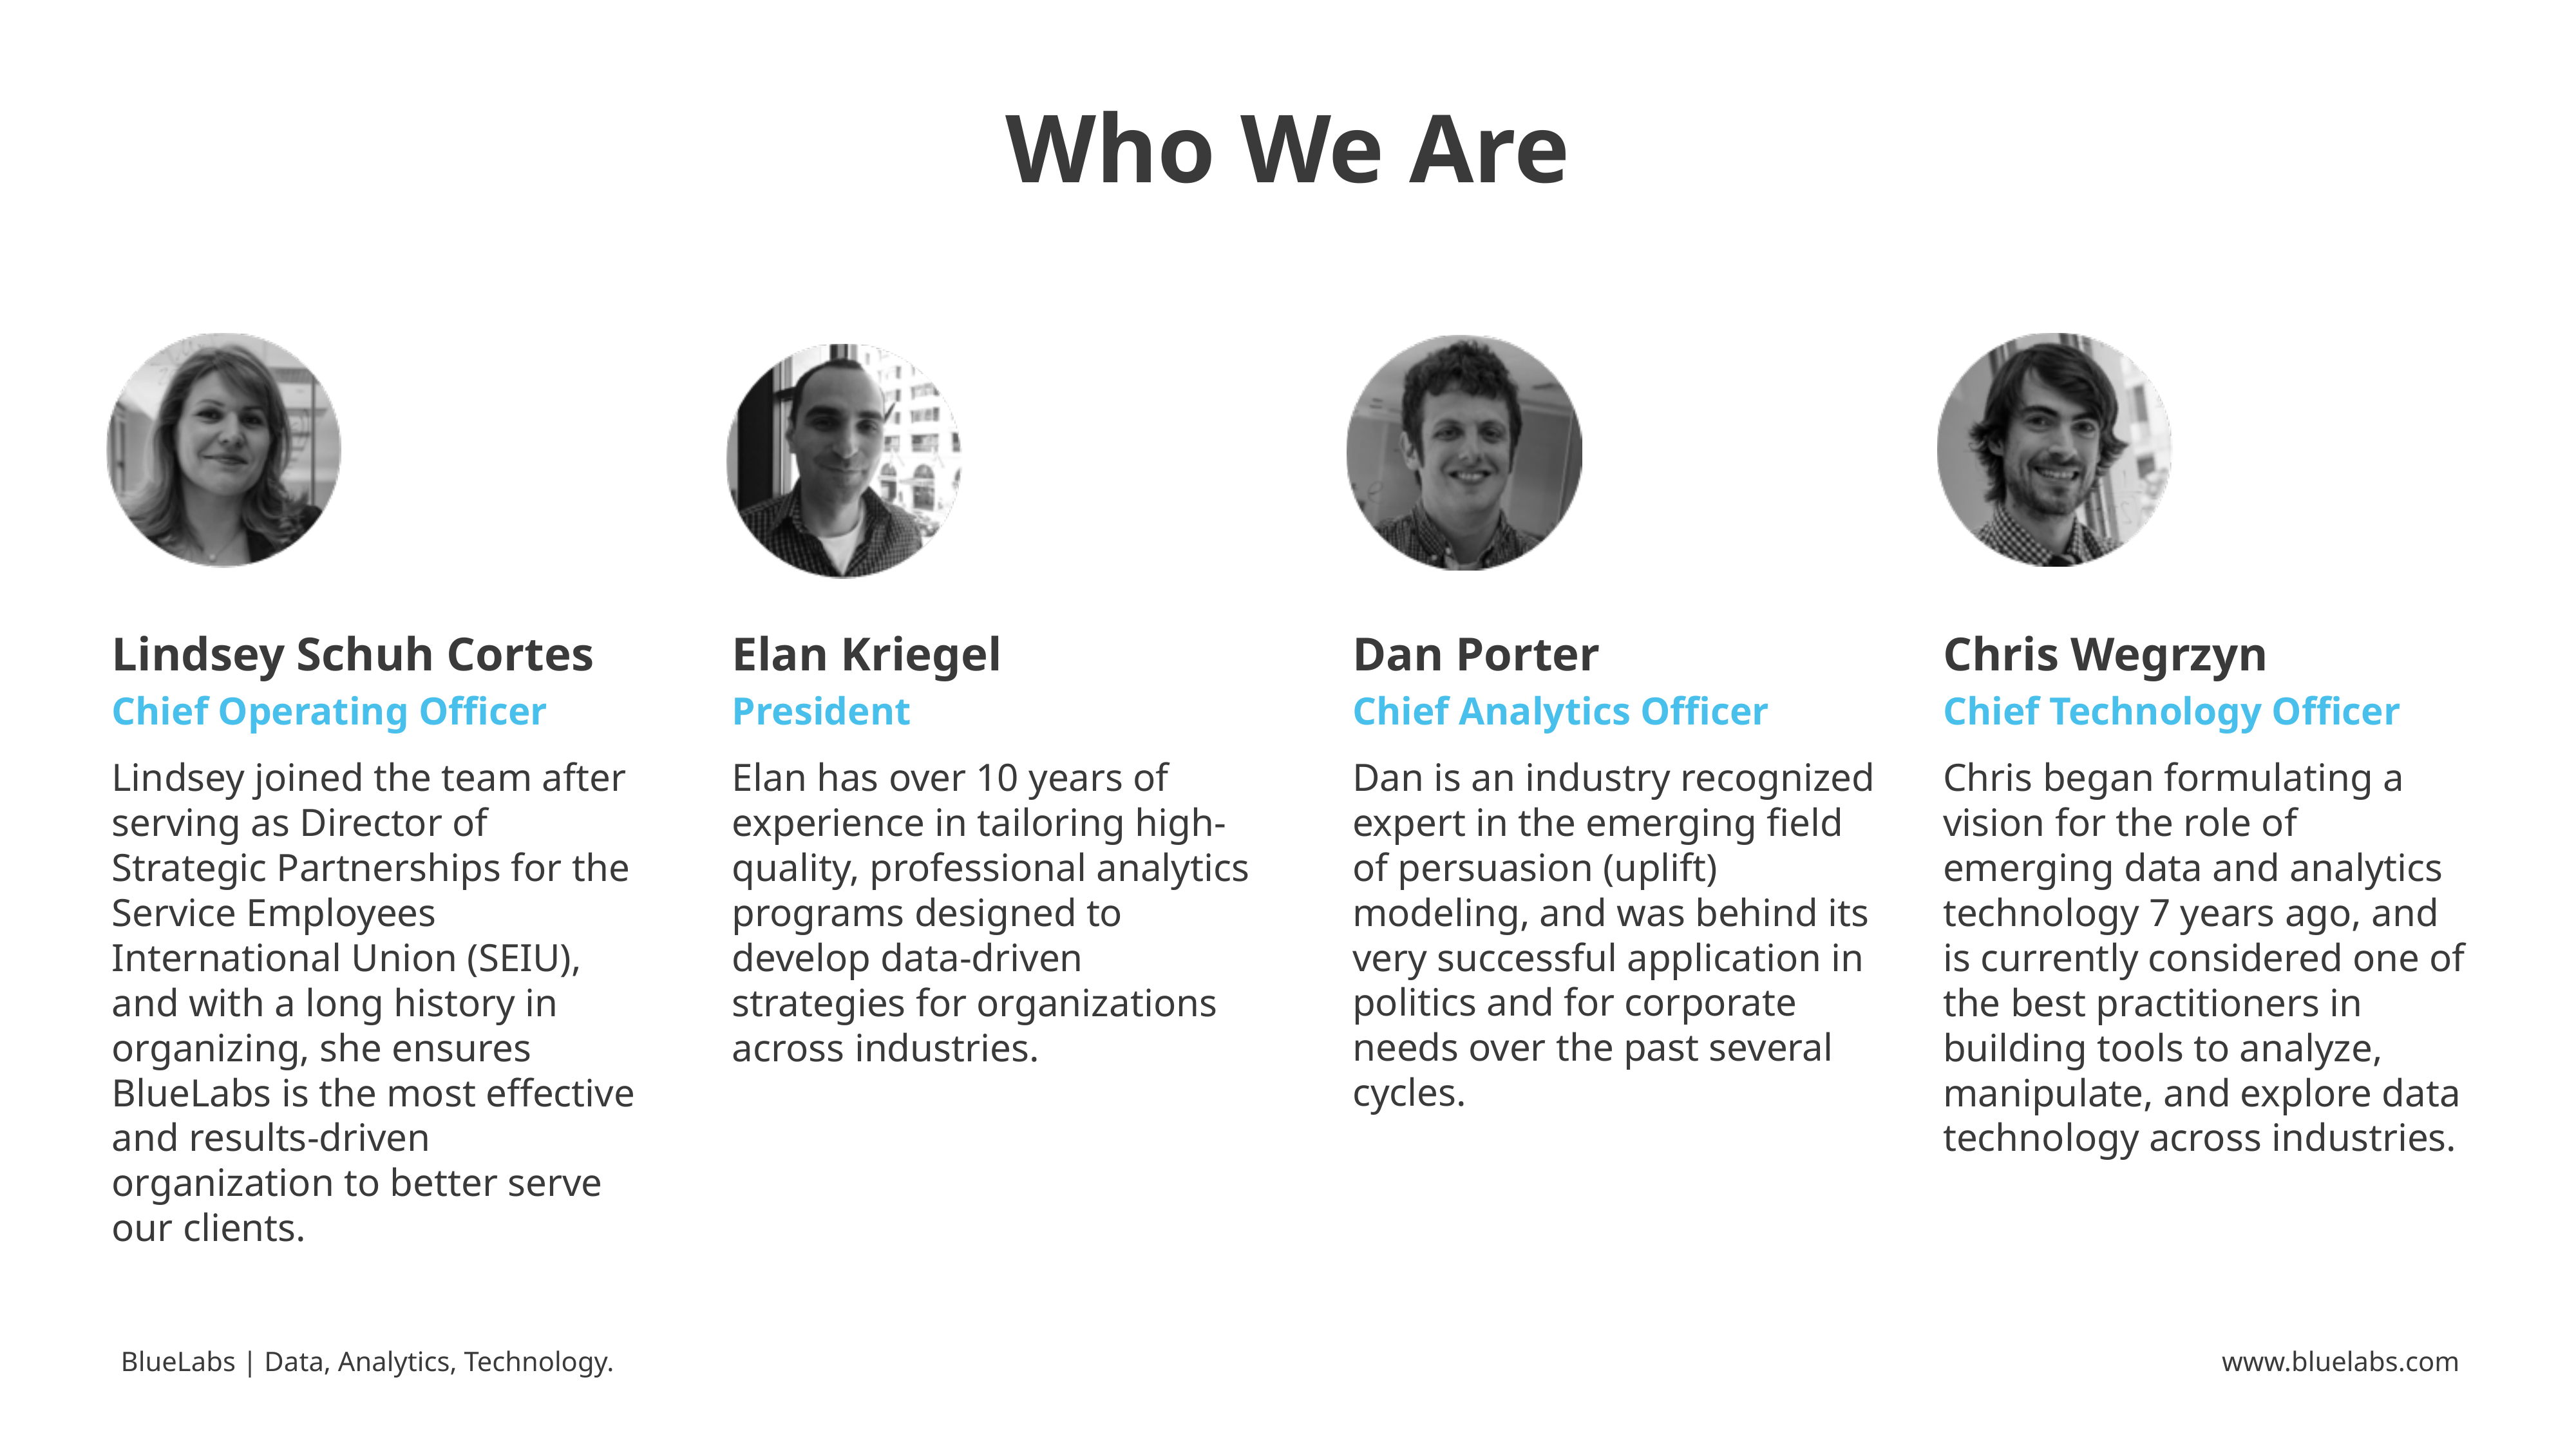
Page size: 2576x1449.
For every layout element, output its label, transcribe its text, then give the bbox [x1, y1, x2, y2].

picture [106, 333, 341, 569]
text_box Dan Porter [1347, 620, 1884, 682]
text_box President [726, 682, 1264, 738]
text_box Lindsey Schuh Cortes [106, 620, 643, 682]
text_box Dan is an industry recognized expert in the emerging field of persuasion (uplift) modeling, and was behind its very successful application in politics and for corporate needs over the past several cycles. [1347, 748, 1884, 1119]
picture [1937, 333, 2173, 567]
text_box BlueLabs | Data, Analytics, Technology. [114, 1341, 636, 1392]
text_box www.bluelabs.com [1945, 1341, 2467, 1392]
text_box Chris Wegrzyn [1937, 620, 2474, 682]
text_box Chief Operating Officer [106, 682, 643, 738]
picture [1347, 335, 1582, 571]
picture [726, 343, 962, 580]
text_box Elan has over 10 years of experience in tailoring high-quality, professional analytics programs designed to develop data-driven strategies for organizations across industries. [726, 748, 1264, 1074]
text_box Lindsey joined the team after serving as Director of Strategic Partnerships for the Service Employees International Union (SEIU), and with a long history in organizing, she ensures BlueLabs is the most effective and results-driven organization to better serve our clients. [106, 748, 643, 1255]
text_box Chris began formulating a vision for the role of emerging data and analytics technology 7 years ago, and is currently considered one of the best practitioners in building tools to analyze, manipulate, and explore data technology across industries. [1937, 748, 2474, 1164]
text_box Chief Analytics Officer [1347, 682, 1884, 738]
text_box Elan Kriegel [726, 620, 1264, 682]
text_box Chief Technology Officer [1937, 682, 2474, 738]
text_box Who We Are [213, 80, 2363, 209]
